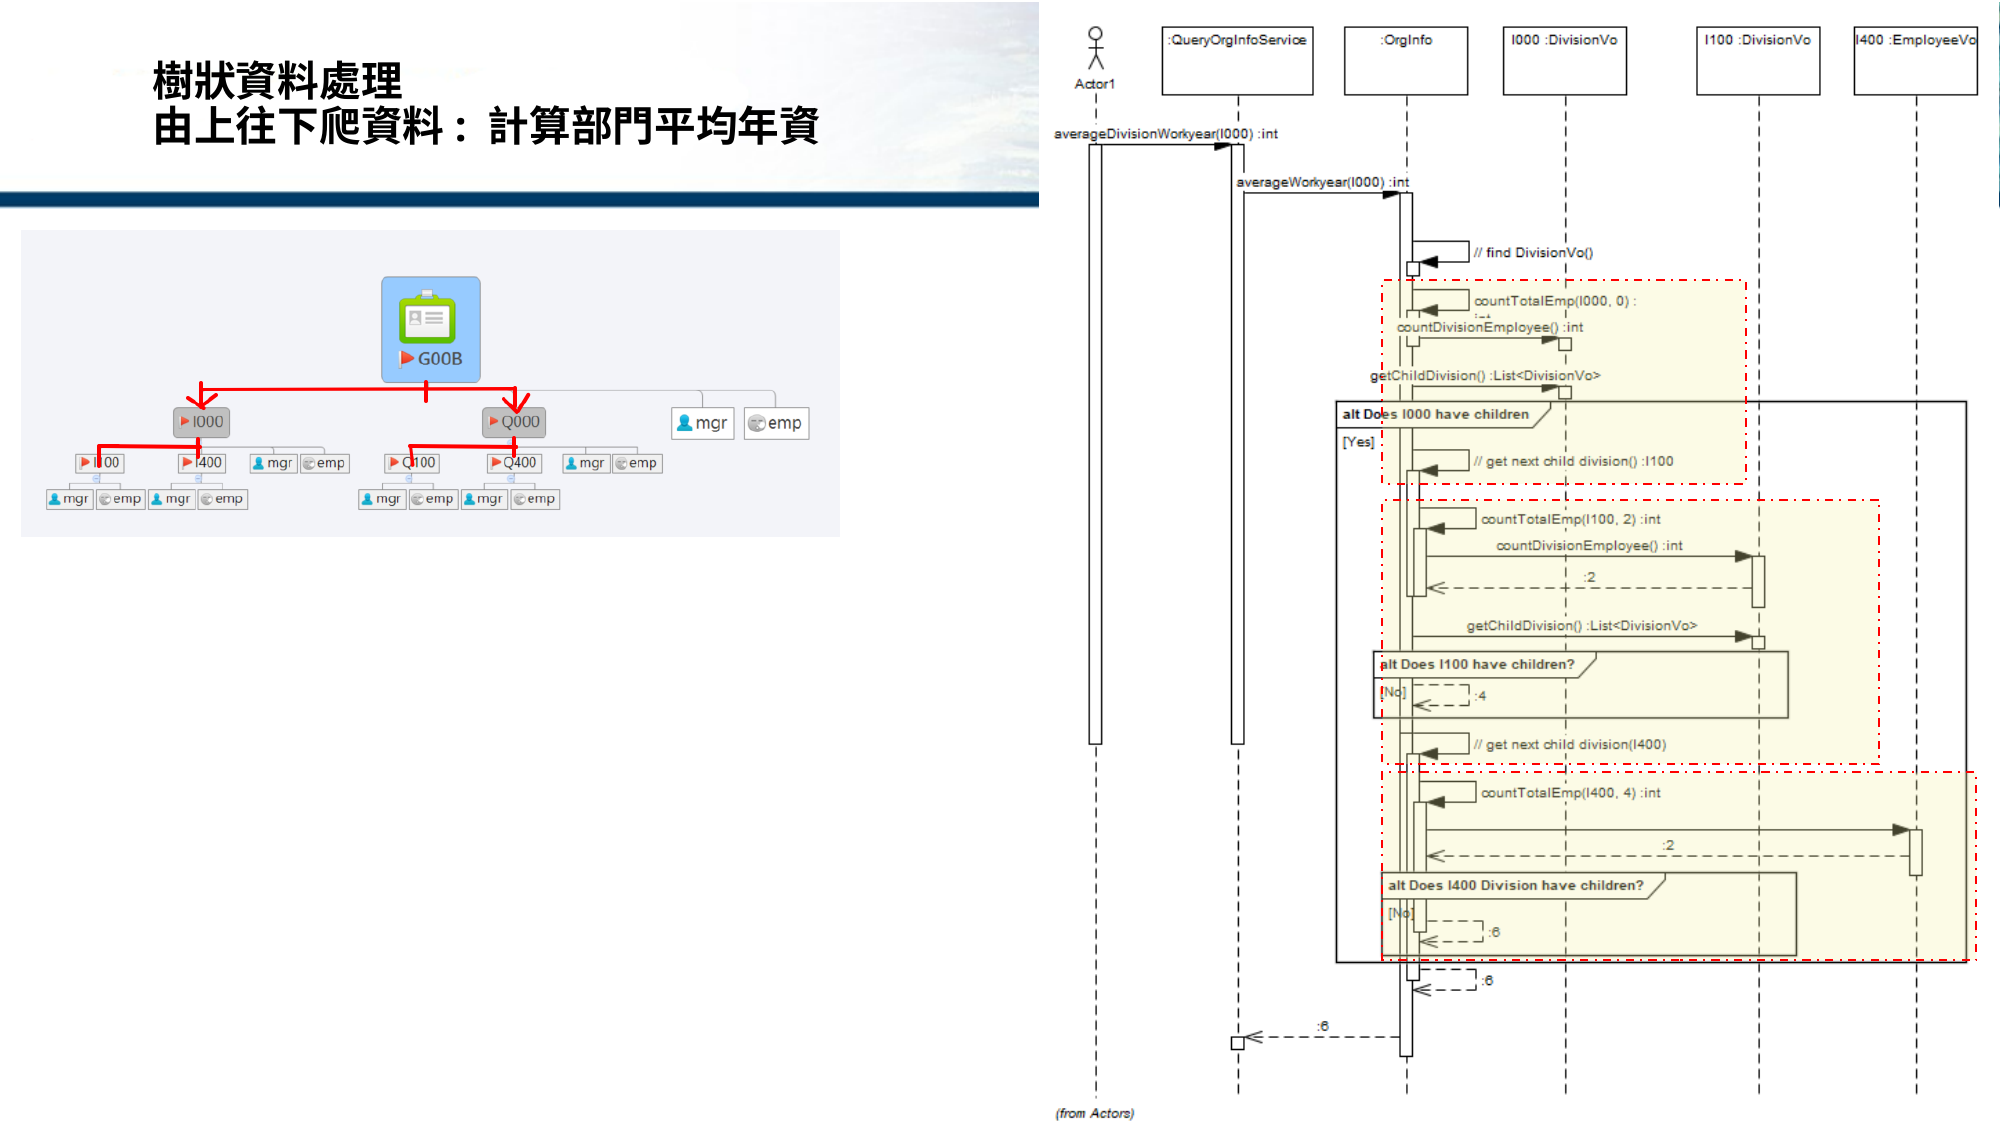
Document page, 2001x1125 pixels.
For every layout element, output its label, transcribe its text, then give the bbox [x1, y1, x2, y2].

picture [0, 0, 2000, 1125]
title 樹狀資料處理 由上往下爬資料: 計算部門平均年資 [137, 25, 1006, 186]
picture [21, 230, 840, 537]
